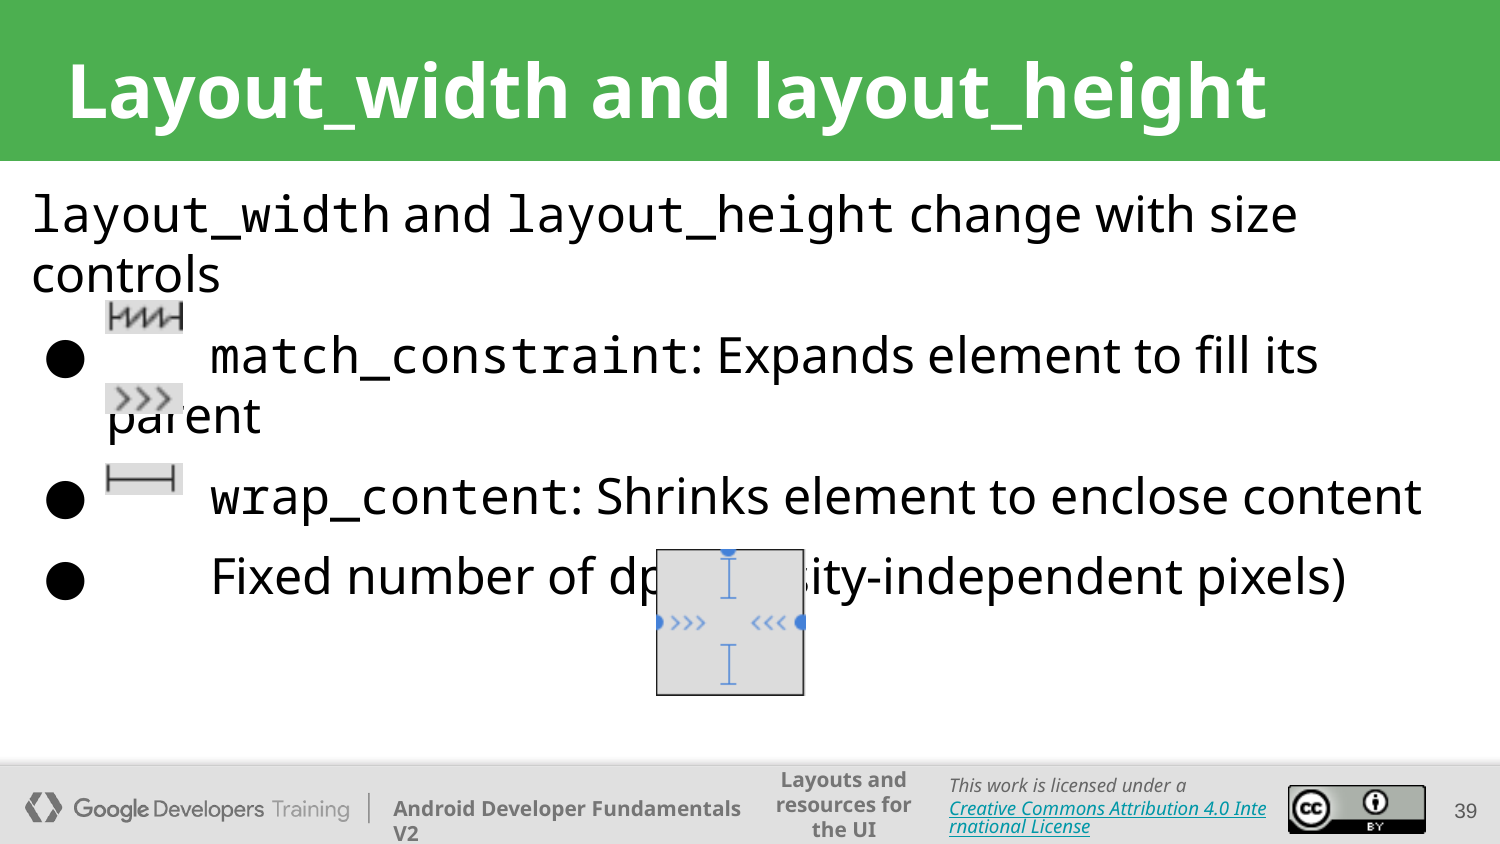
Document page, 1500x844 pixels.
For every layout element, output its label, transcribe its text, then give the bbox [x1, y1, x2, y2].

title Layout_width and layout_height [51, 28, 1472, 122]
picture [0, 161, 1500, 844]
text_box layout_width and layout_height change with size controls match_constraint: Expands element to fill its parent wrap_content: Shrinks element to enclose content Fixed number of dp (density-independent pixels) [16, 167, 1446, 732]
slide_number 39 [1402, 777, 1493, 842]
